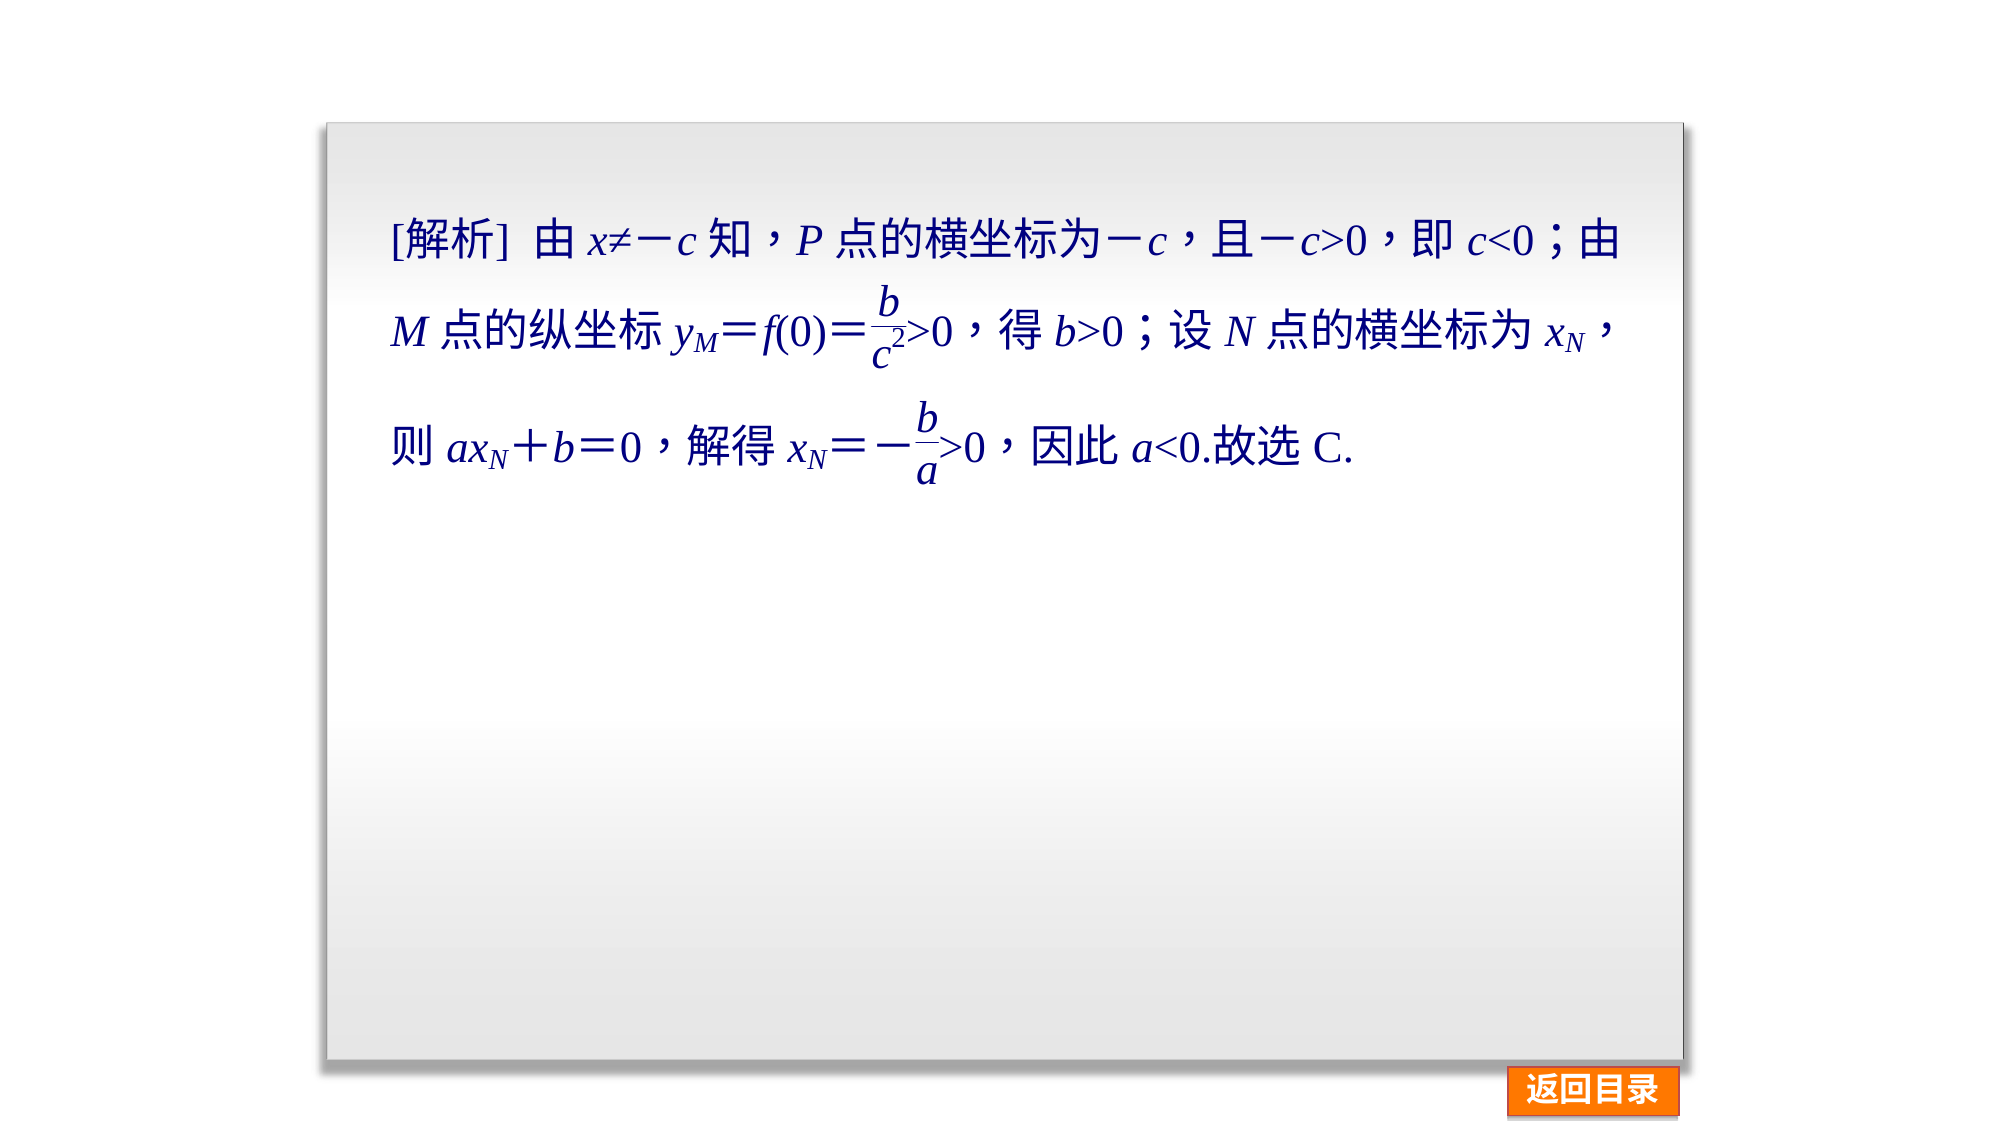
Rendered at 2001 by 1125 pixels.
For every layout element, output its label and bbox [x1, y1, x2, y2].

text_box [390, 210, 1623, 1055]
text_box [249, 113, 1750, 1125]
